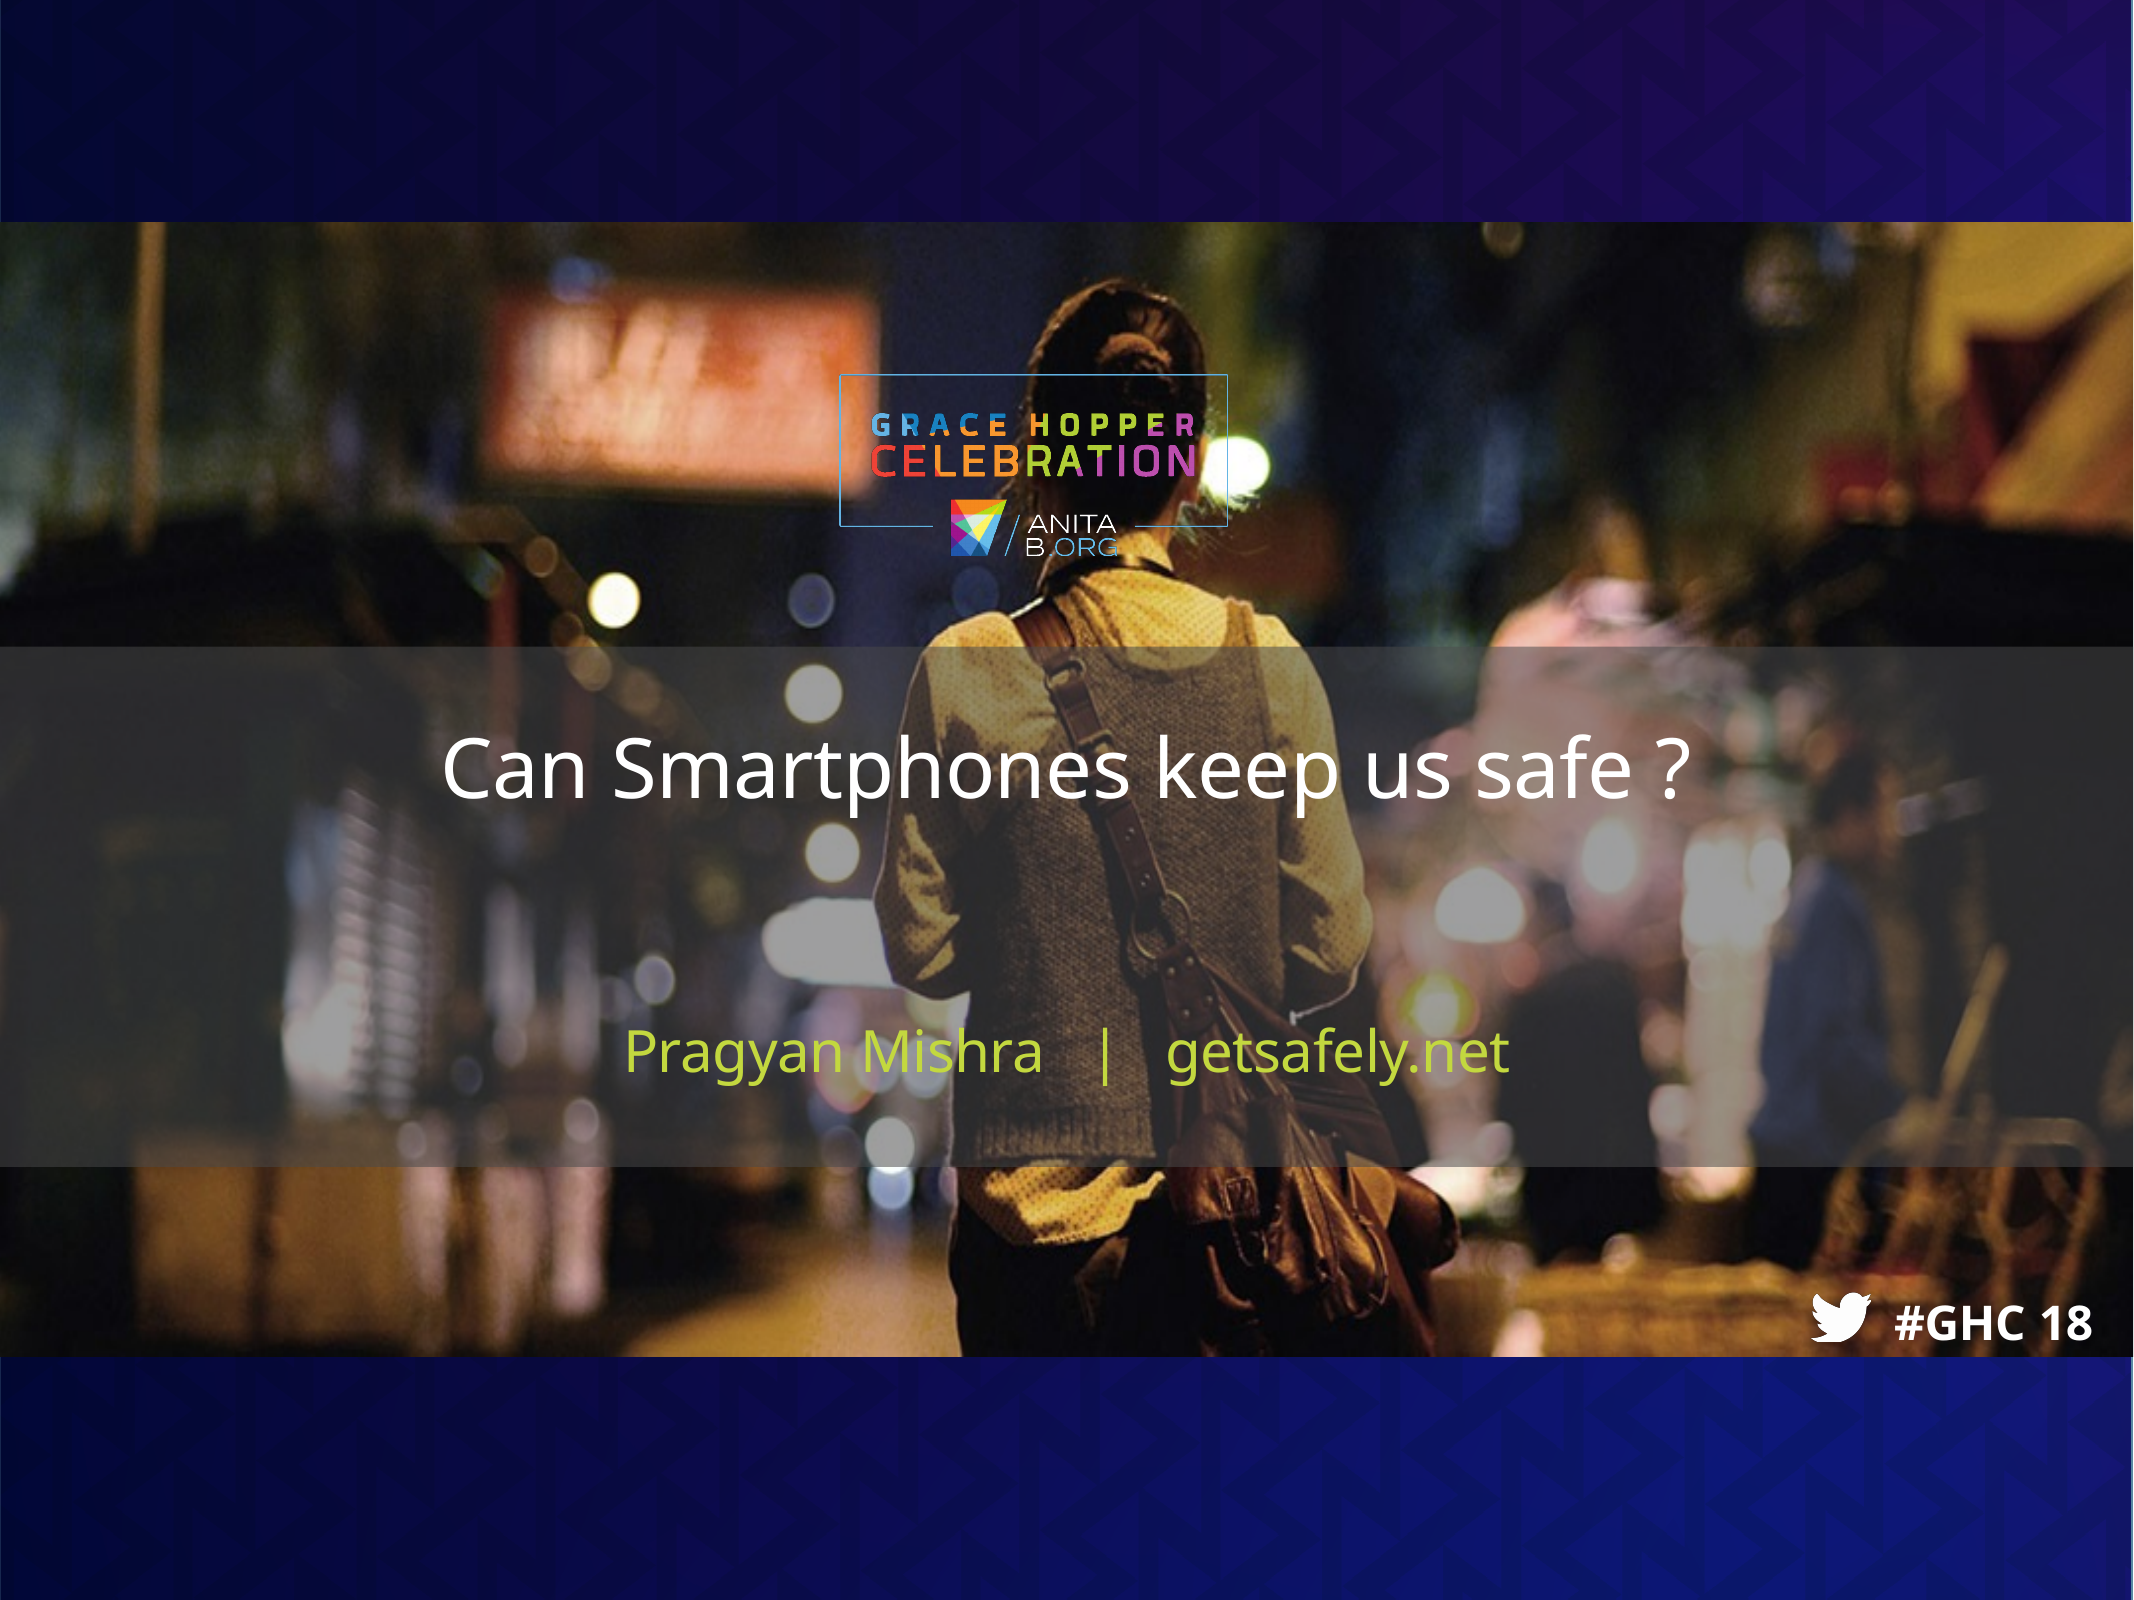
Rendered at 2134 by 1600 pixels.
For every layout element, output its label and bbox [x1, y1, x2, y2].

picture [0, 0, 2134, 1600]
text_box [1809, 1279, 2111, 1358]
